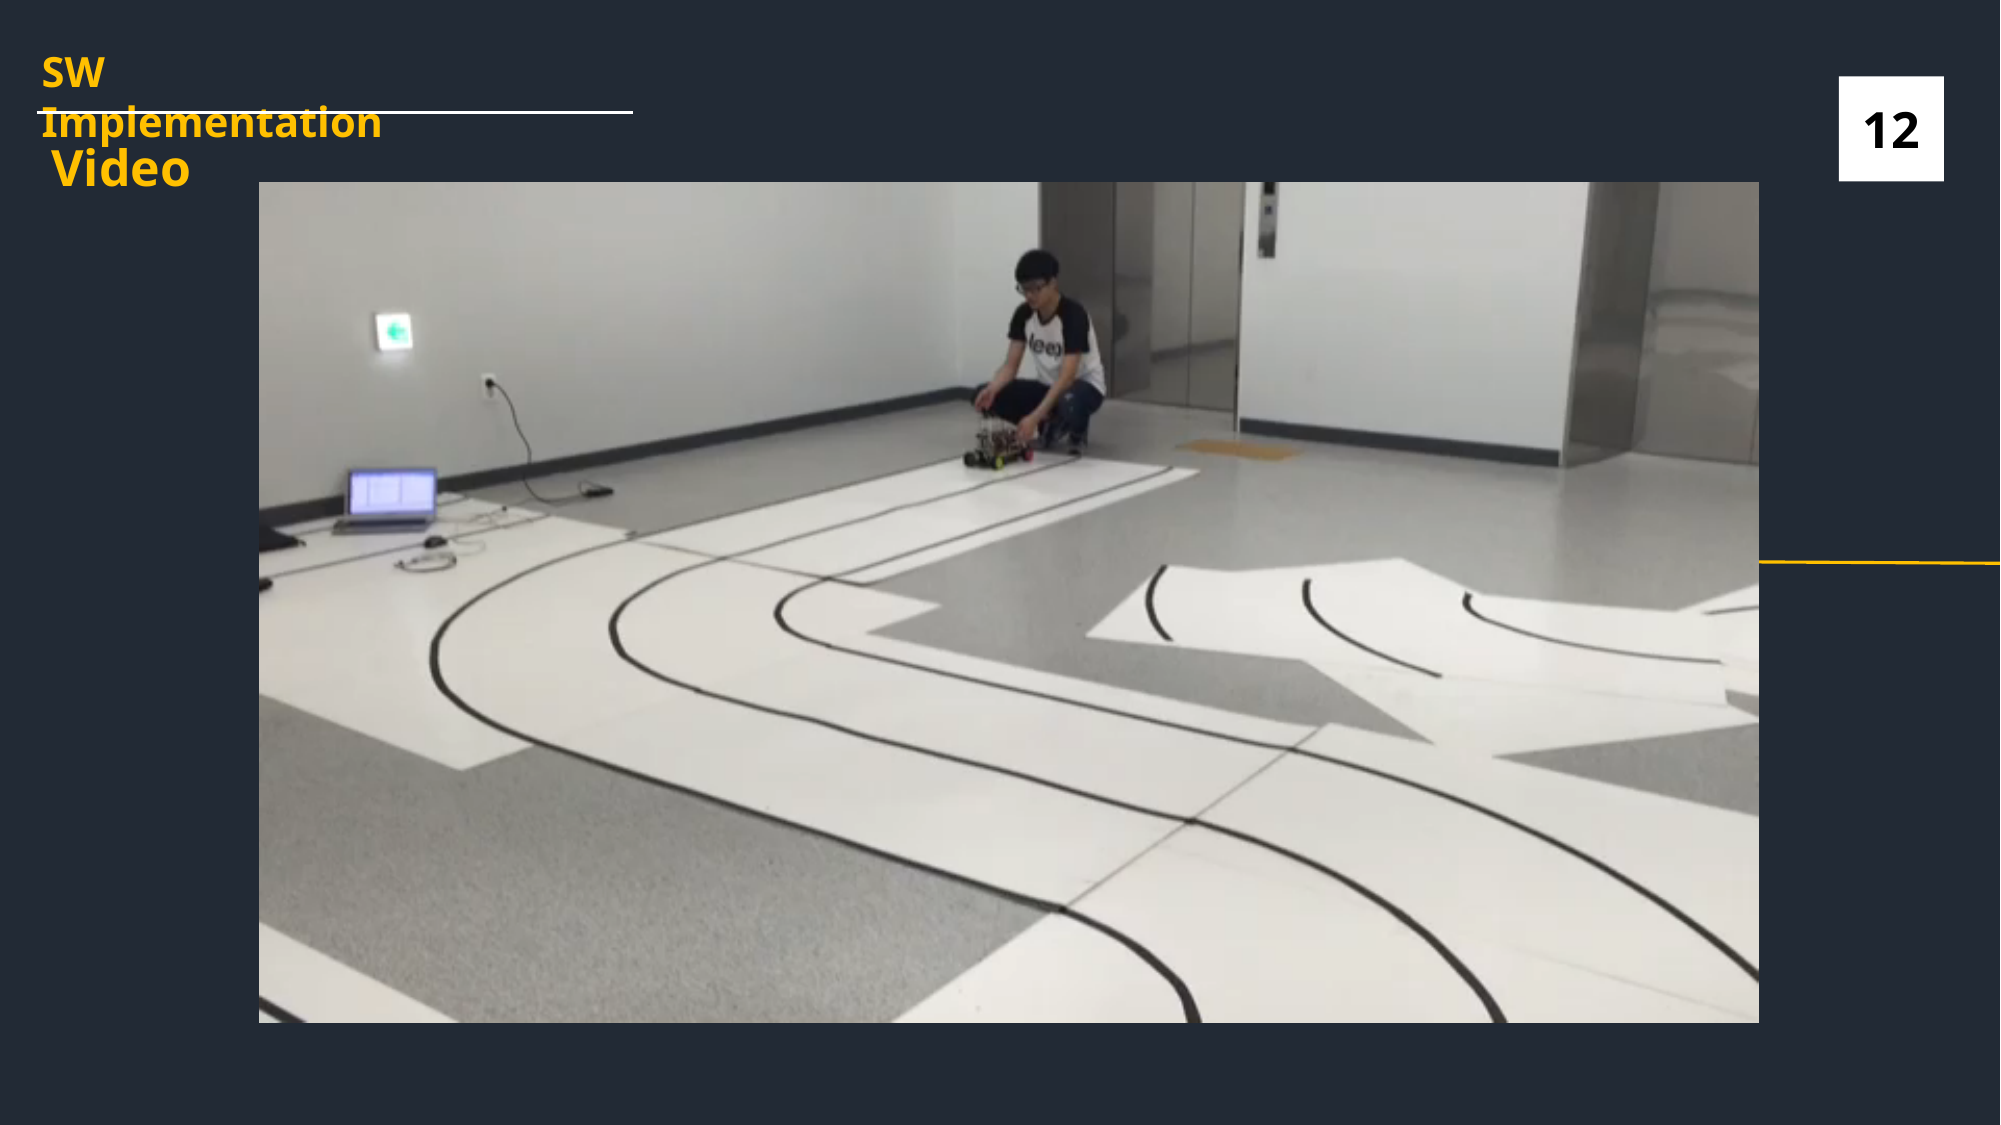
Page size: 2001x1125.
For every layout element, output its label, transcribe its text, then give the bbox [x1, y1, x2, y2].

text_box 12 [1838, 75, 1945, 182]
text_box SW Implementation [26, 38, 456, 154]
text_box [258, 181, 1759, 1024]
text_box Video [36, 128, 841, 204]
